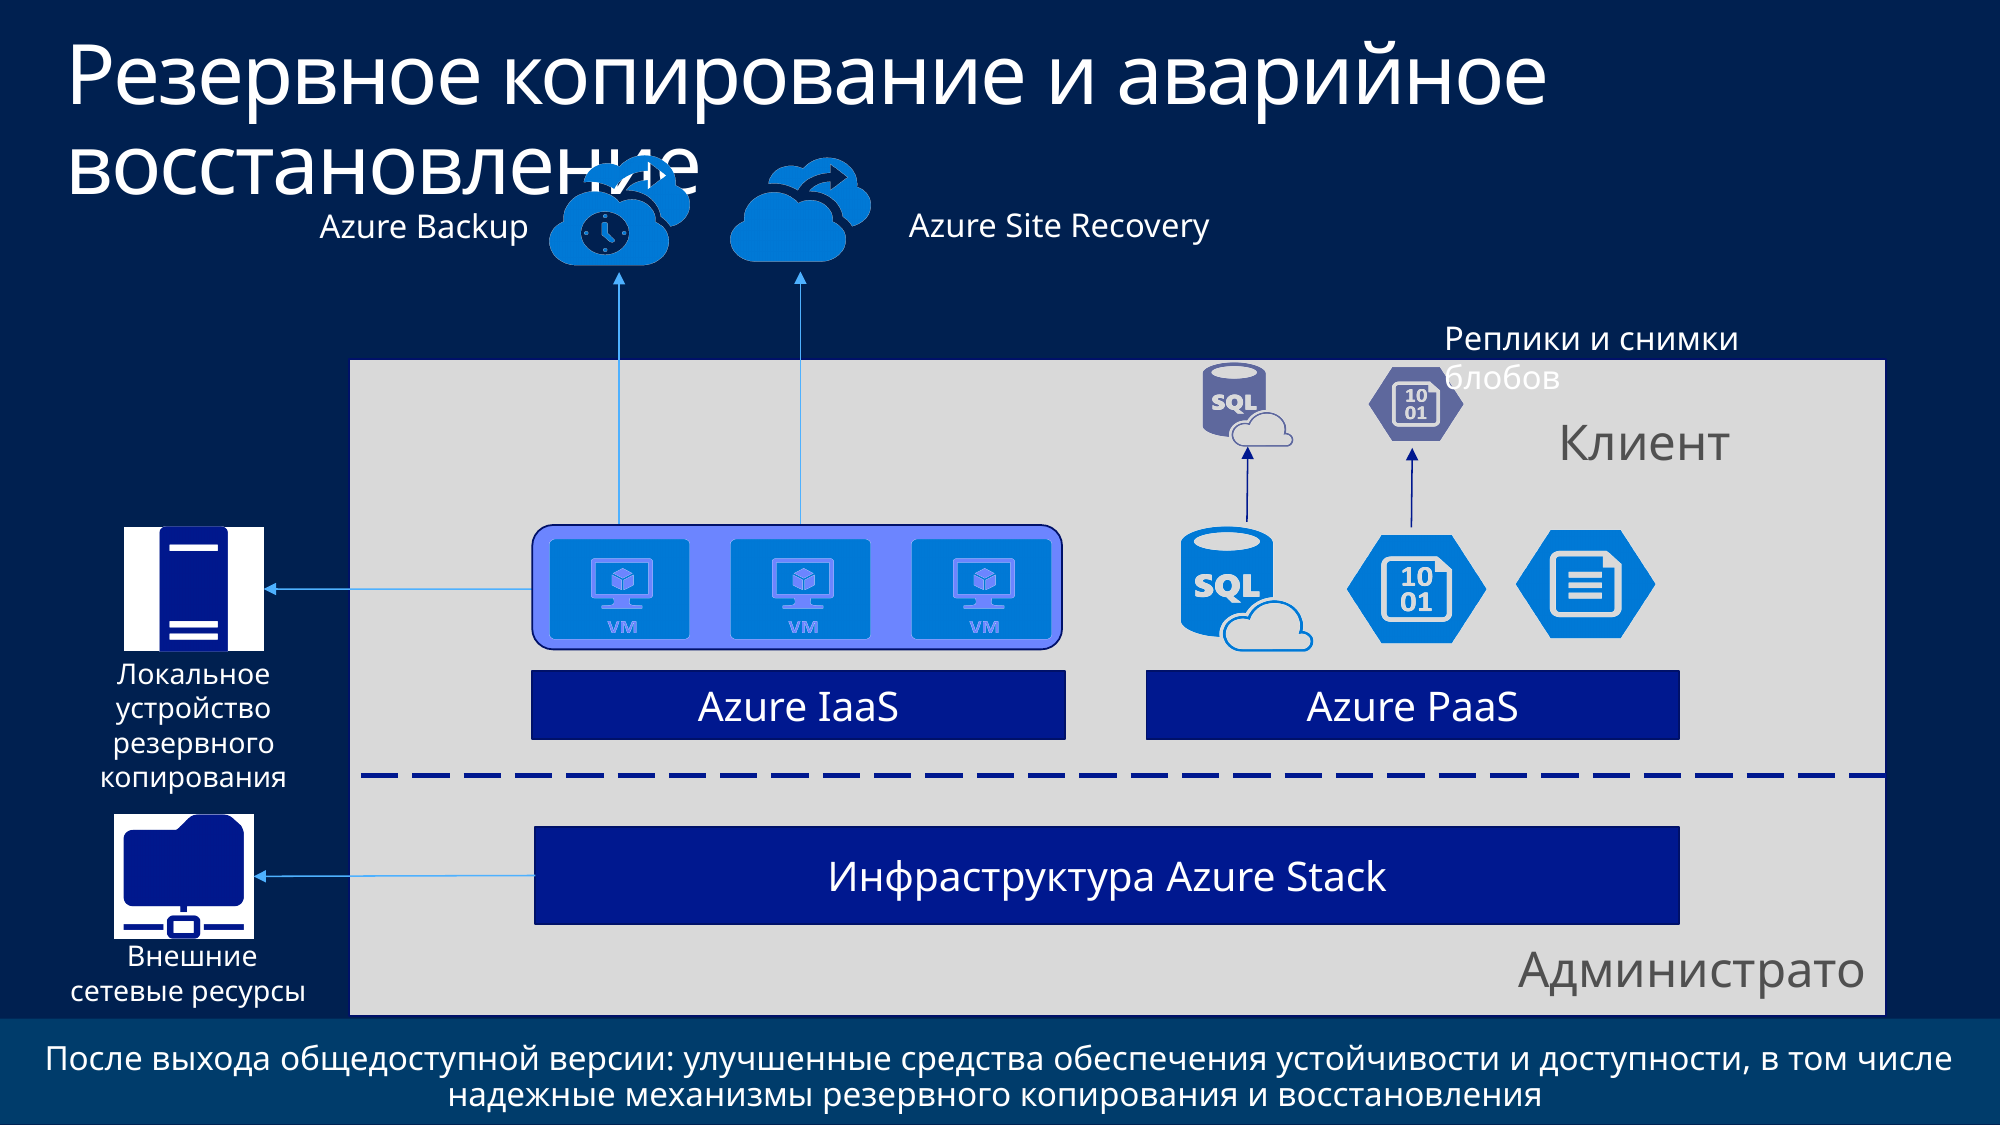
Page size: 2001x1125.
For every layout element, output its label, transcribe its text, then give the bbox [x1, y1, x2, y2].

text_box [52, 147, 1905, 1017]
title Резервное копирование и аварийное восстановление [41, 17, 1978, 165]
text_box После выхода общедоступной версии: улучшенные средства обеспечения устойчивости и доступности, в том числе надежные механизмы резервного копирования и восстановления [0, 1018, 2000, 1125]
